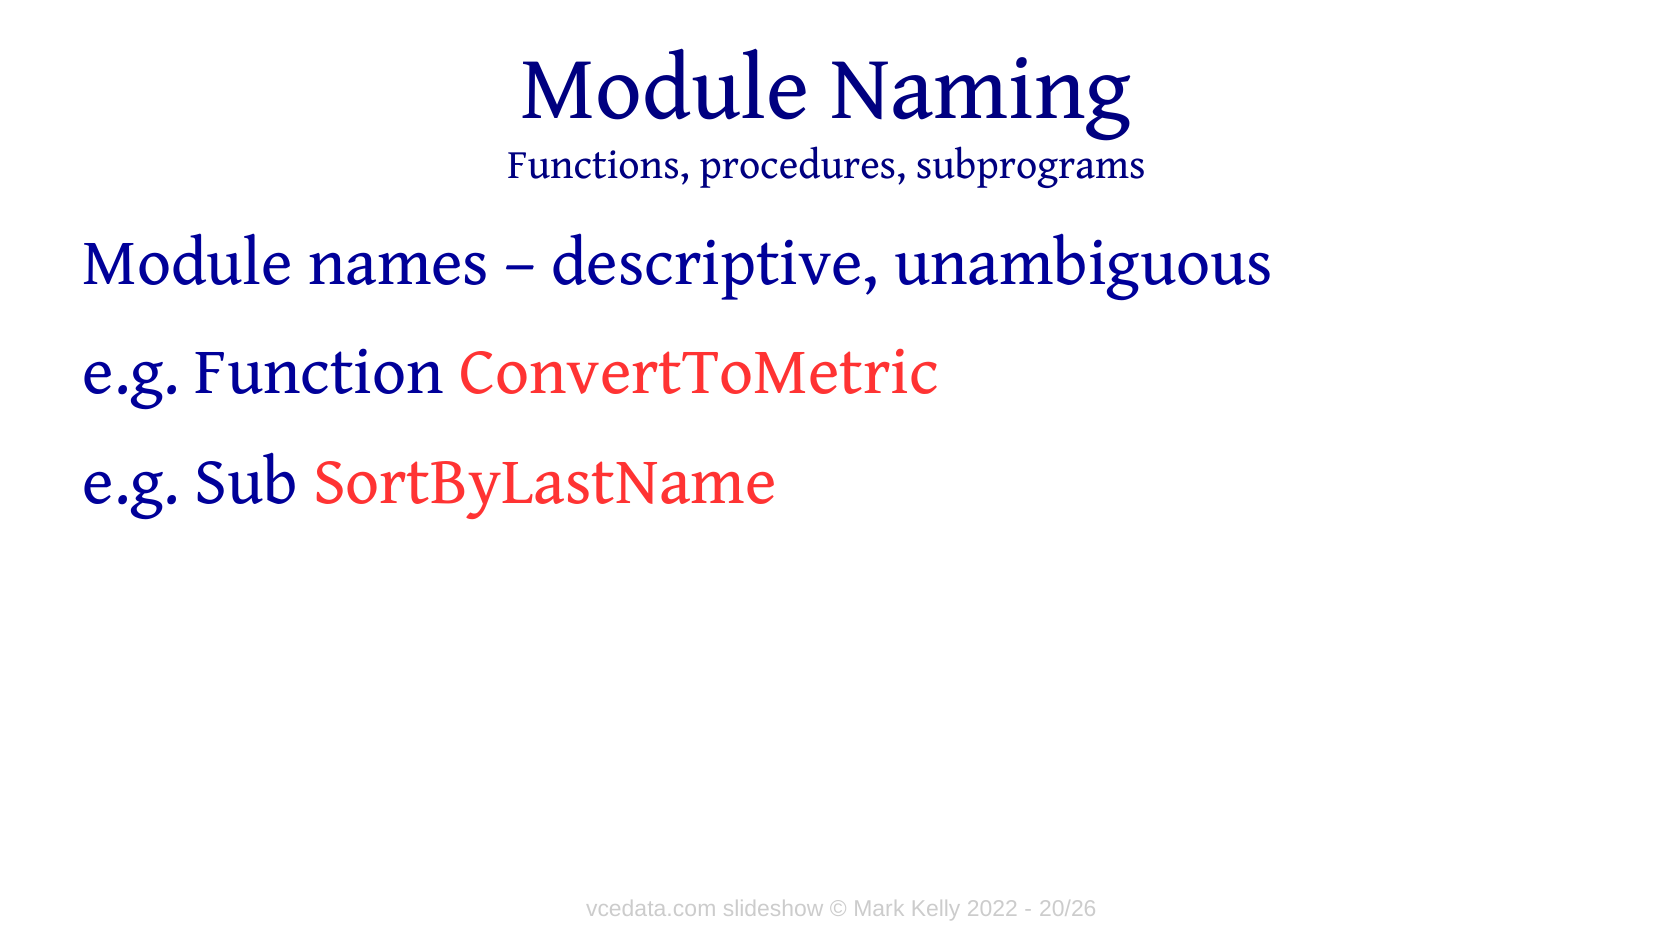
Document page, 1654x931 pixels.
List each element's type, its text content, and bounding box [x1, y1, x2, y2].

title Module Naming Functions, procedures, subprograms [82, 29, 1571, 185]
list Module names – descriptive, unambiguous e.g. Function ConvertToMetric e.g. Sub SortByLastName [82, 217, 1388, 663]
text_box vcedata.com slideshow © Mark Kelly 2022 - <number>/26 [354, 885, 1329, 930]
